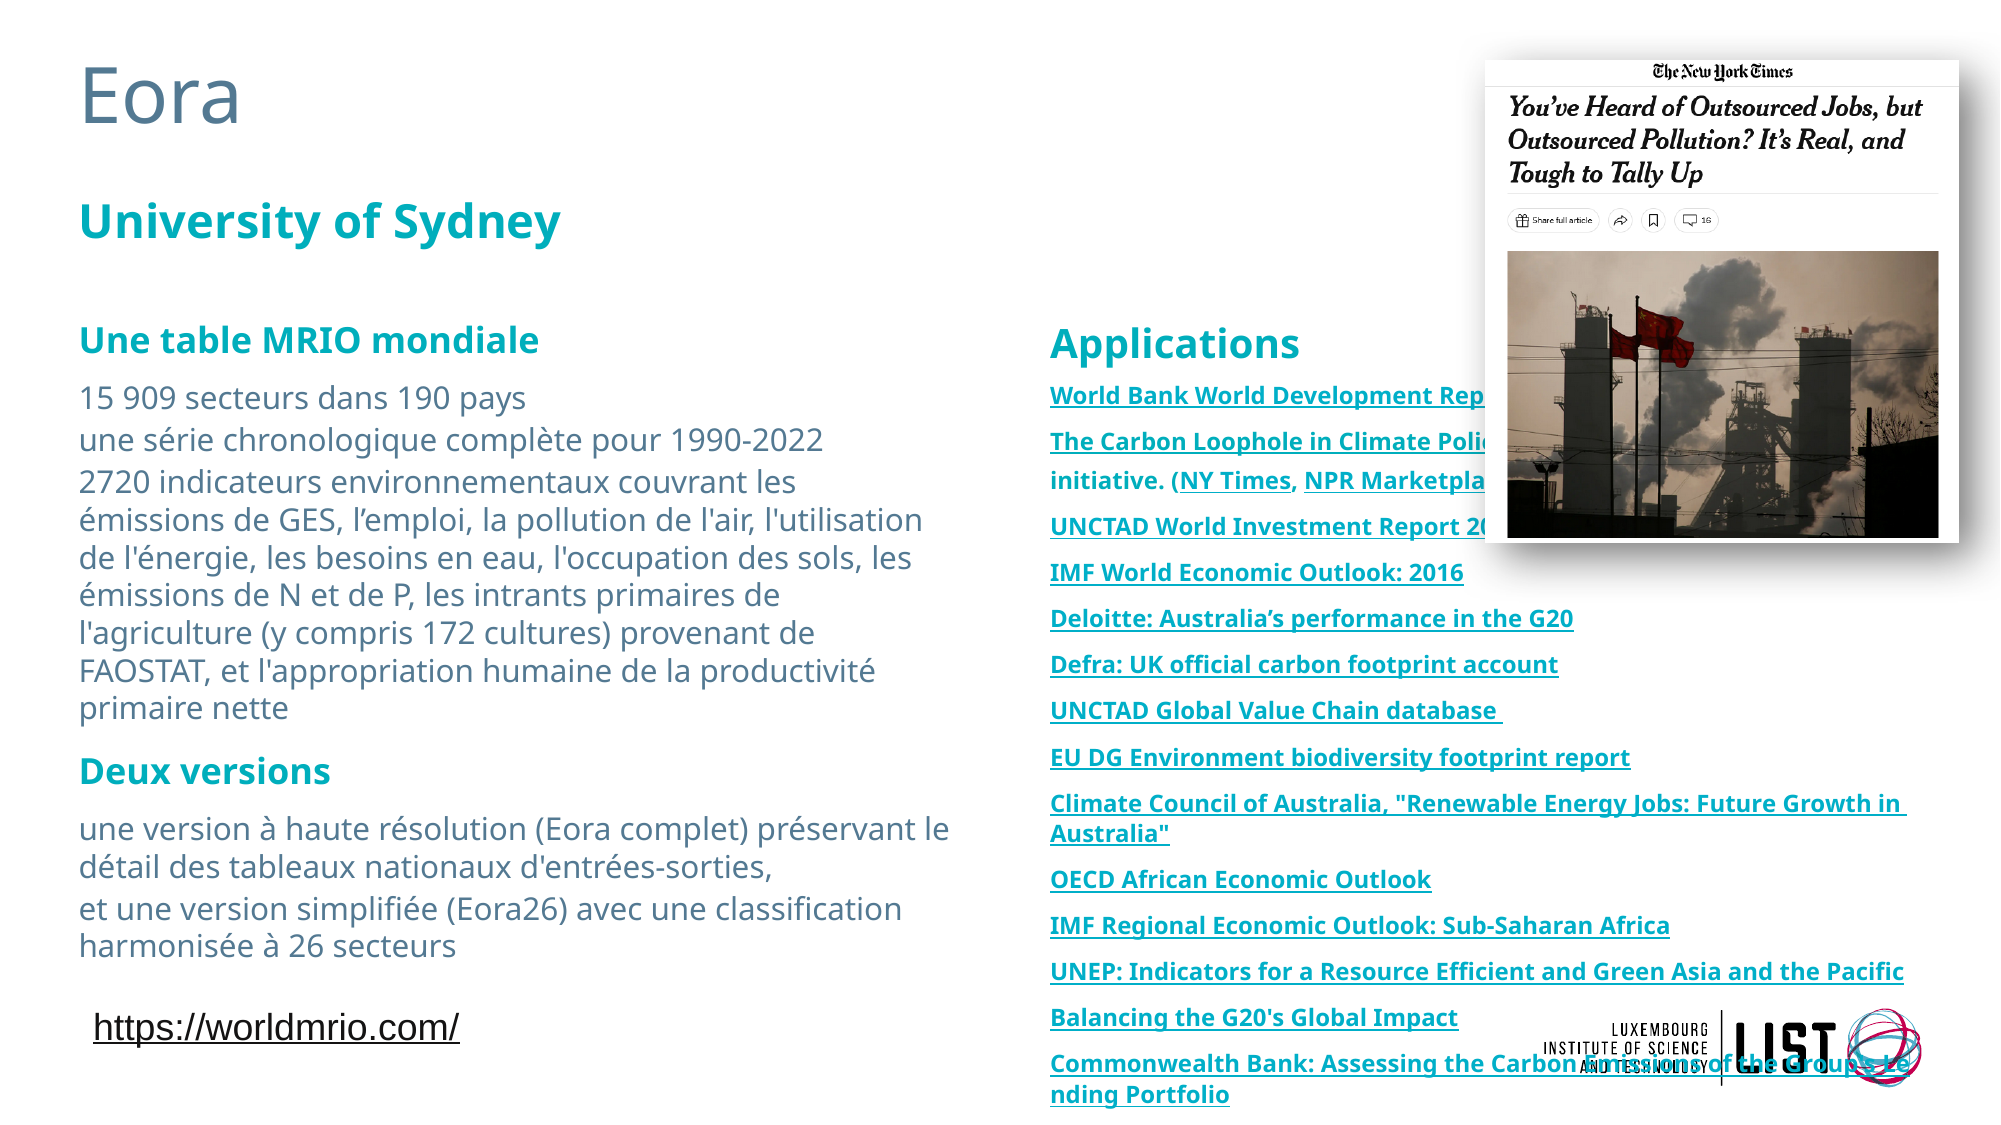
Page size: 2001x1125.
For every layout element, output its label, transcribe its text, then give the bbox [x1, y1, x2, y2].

list Applications World Bank World Development Report 2020 The Carbon Loophole in Climate Policy Report - for the BuyClean initiative. (NY Times, NPR Marketplace) UNCTAD World Investment Report 2018 IMF World Economic Outlook: 2016 Deloitte: Australia’s performance in the G20 Defra: UK official carbon footprint account UNCTAD Global Value Chain database EU DG Environment biodiversity footprint report Climate Council of Australia, "Renewable Energy Jobs: Future Growth in Australia" OECD African Economic Outlook IMF Regional Economic Outlook: Sub-Saharan Africa UNEP: Indicators for a Resource Efficient and Green Asia and the Pacific Balancing the G20's Global Impact Commonwealth Bank: Assessing the Carbon Emissions of the Group's Lending Portfolio [1050, 308, 1922, 1058]
title Eora [78, 60, 1480, 200]
picture [1485, 60, 1959, 543]
text_box https://worldmrio.com/ [78, 995, 1181, 1055]
list Une table MRIO mondiale 15 909 secteurs dans 190 pays une série chronologique complète pour 1990-2022 2720 indicateurs environnementaux couvrant les émissions de GES, l’emploi, la pollution de l'air, l'utilisation de l'énergie, les besoins en eau, l'occupation des sols, les émissions de N et de P, les intrants primaires de l'agriculture (y compris 172 cultures) provenant de FAOSTAT, et l'appropriation humaine de la productivité primaire nette Deux versions une version à haute résolution (Eora complet) préservant le détail des tableaux nationaux d'entrées-sorties, et une version simplifiée (Eora26) avec une classification harmonisée à 26 secteurs [78, 308, 950, 971]
list University of Sydney [78, 200, 1468, 256]
